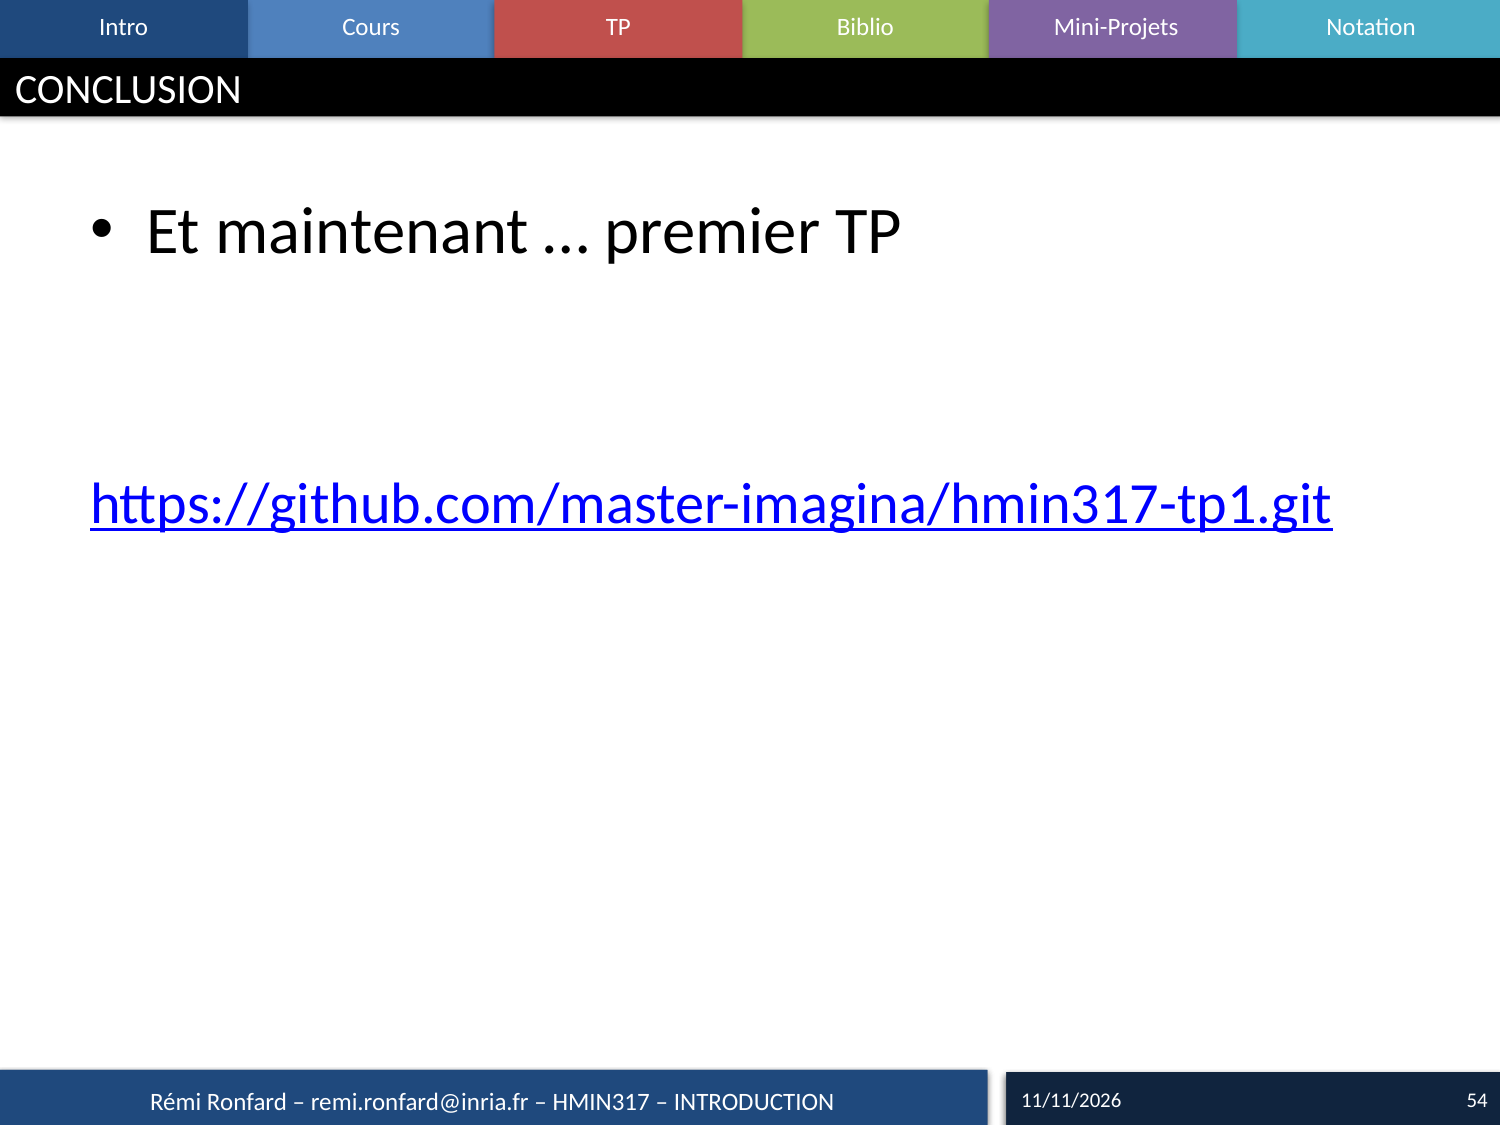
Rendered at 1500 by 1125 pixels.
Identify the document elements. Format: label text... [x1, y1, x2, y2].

footer Rémi Ronfard – remi.ronfard@inria.fr – HMIN317 – INTRODUCTION [0, 1072, 988, 1125]
slide_number 54 [1153, 1071, 1500, 1125]
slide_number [1006, 1070, 1153, 1125]
title CONCLUSION [0, 58, 1500, 117]
list Et maintenant … premier TP https://github.com/master-imagina/hmin317-tp1.git [75, 179, 1425, 1005]
